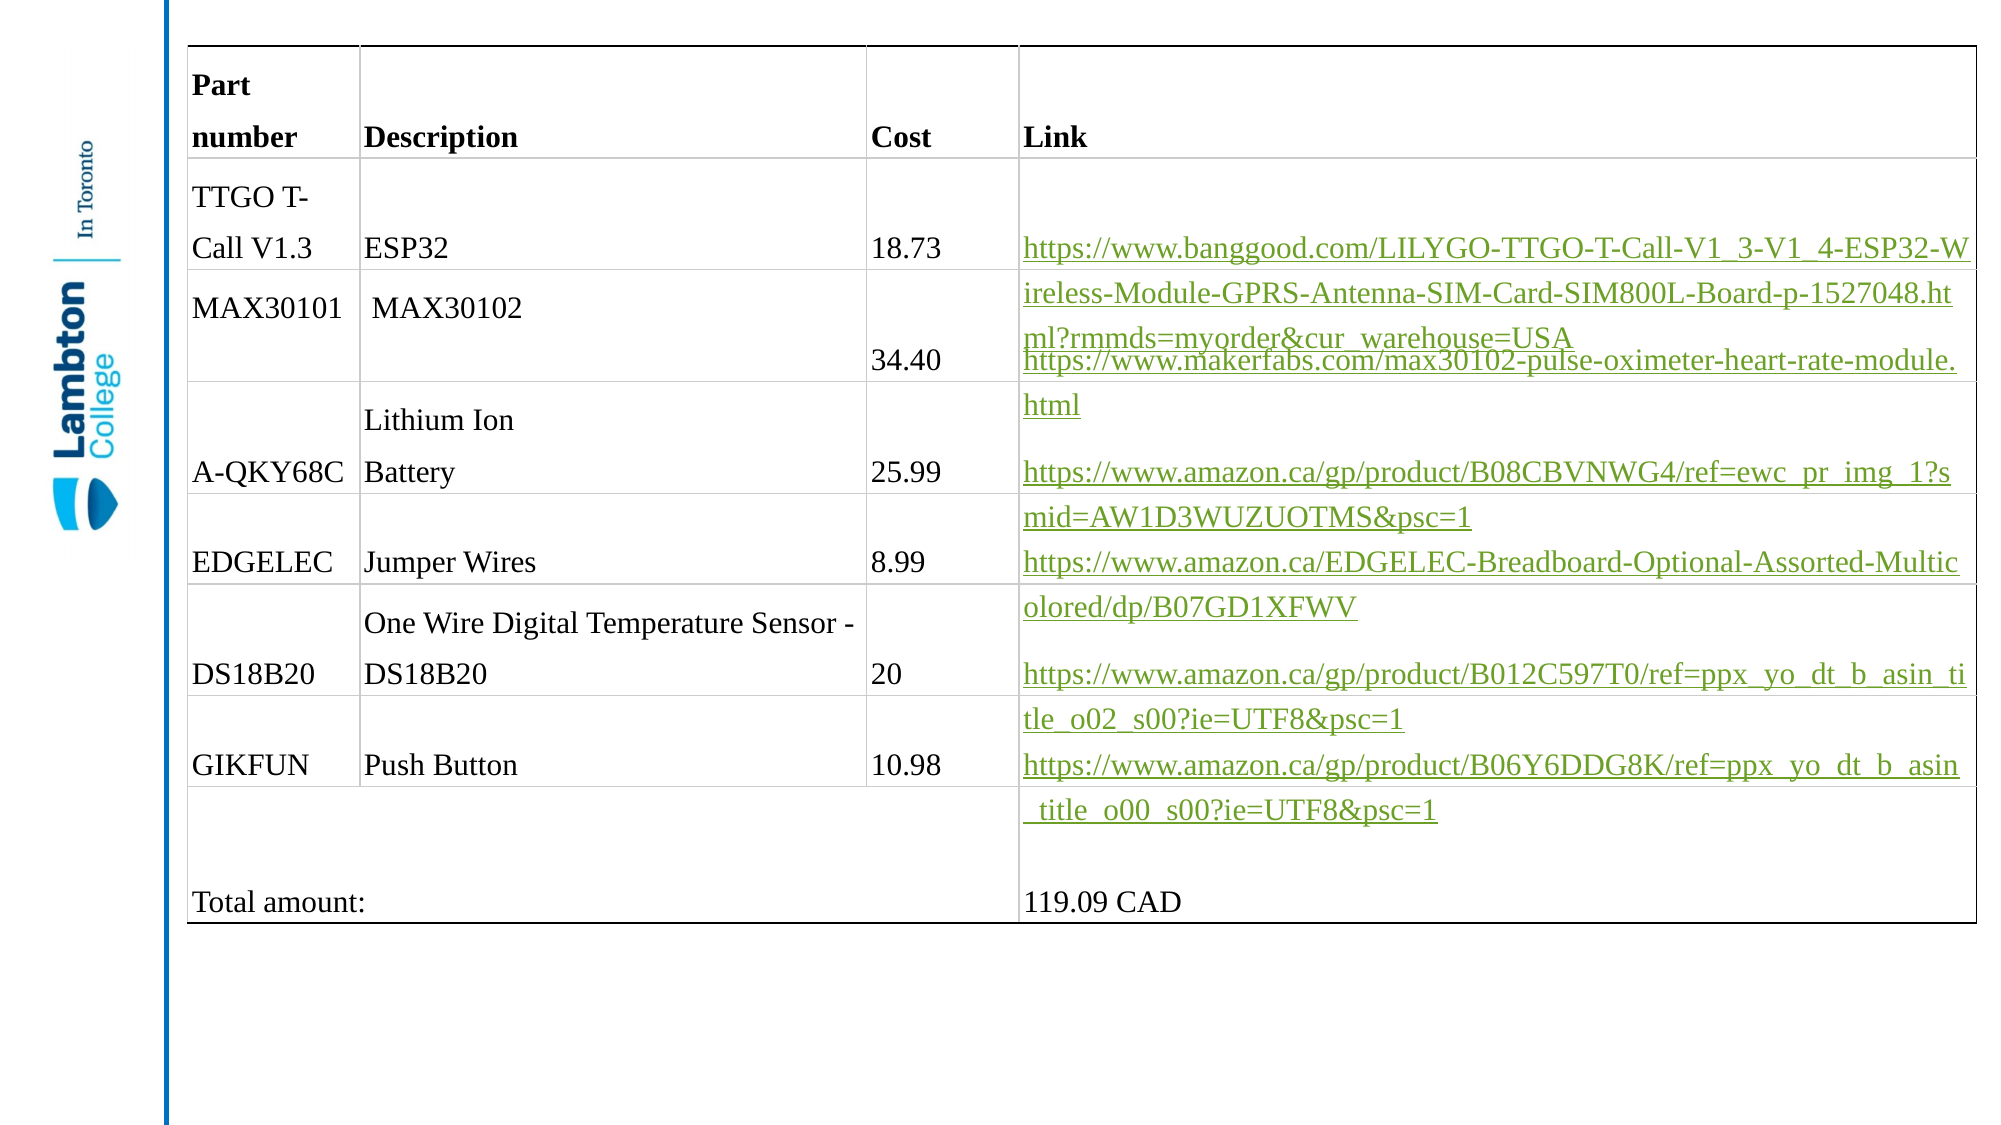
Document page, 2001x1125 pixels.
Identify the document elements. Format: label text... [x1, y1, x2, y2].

table_cell https://www.banggood.com/LILYGO-TTGO-T-Call-V1_3-V1_4-ESP32-Wireless-Module-GPRS-Antenna-SIM-Card-SIM800L-Board-p-1527048.html?rmmds=myorder&cur_warehouse=USA [1020, 159, 1976, 269]
table_cell 18.73 [867, 159, 1018, 269]
table_cell MAX30101 [188, 270, 359, 381]
table_cell One Wire Digital Temperature Sensor - DS18B20 [361, 585, 866, 695]
table_cell https://www.amazon.ca/gp/product/B06Y6DDG8K/ref=ppx_yo_dt_b_asin_title_o00_s00?ie=UTF8&psc=1 [1020, 696, 1976, 786]
table_cell DS18B20 [188, 585, 359, 695]
table_header Part number [188, 47, 359, 157]
table_cell A-QKY68C [188, 382, 359, 493]
table_cell 119.09 CAD [1020, 787, 1976, 922]
table_cell https://www.amazon.ca/EDGELEC-Breadboard-Optional-Assorted-Multicolored/dp/B07GD1XFWV [1020, 494, 1976, 583]
table_cell https://www.amazon.ca/gp/product/B08CBVNWG4/ref=ewc_pr_img_1?smid=AW1D3WUZUOTMS&psc=1 [1020, 382, 1976, 493]
table_cell MAX30102 [361, 270, 866, 381]
table_cell Jumper Wires [361, 494, 866, 583]
table_cell ESP32 [361, 159, 866, 269]
table_cell 25.99 [867, 382, 1018, 493]
picture [23, 43, 150, 563]
table_cell Total amount: [188, 787, 1018, 922]
table_header Cost [867, 47, 1018, 157]
table_cell GIKFUN [188, 696, 359, 786]
table_cell 8.99 [867, 494, 1018, 583]
table_cell Lithium Ion Battery [361, 382, 866, 493]
table_cell Push Button [361, 696, 866, 786]
table_cell 20 [867, 585, 1018, 695]
table_cell 34.40 [867, 270, 1018, 381]
table_header Description [361, 47, 866, 157]
table_cell https://www.amazon.ca/gp/product/B012C597T0/ref=ppx_yo_dt_b_asin_title_o02_s00?ie=UTF8&psc=1 [1020, 585, 1976, 695]
table_cell TTGO T-Call V1.3 [188, 159, 359, 269]
table_cell 10.98 [867, 696, 1018, 786]
table_header Link [1020, 47, 1976, 157]
table_cell EDGELEC [188, 494, 359, 583]
table_cell https://www.makerfabs.com/max30102-pulse-oximeter-heart-rate-module.html [1020, 270, 1976, 381]
